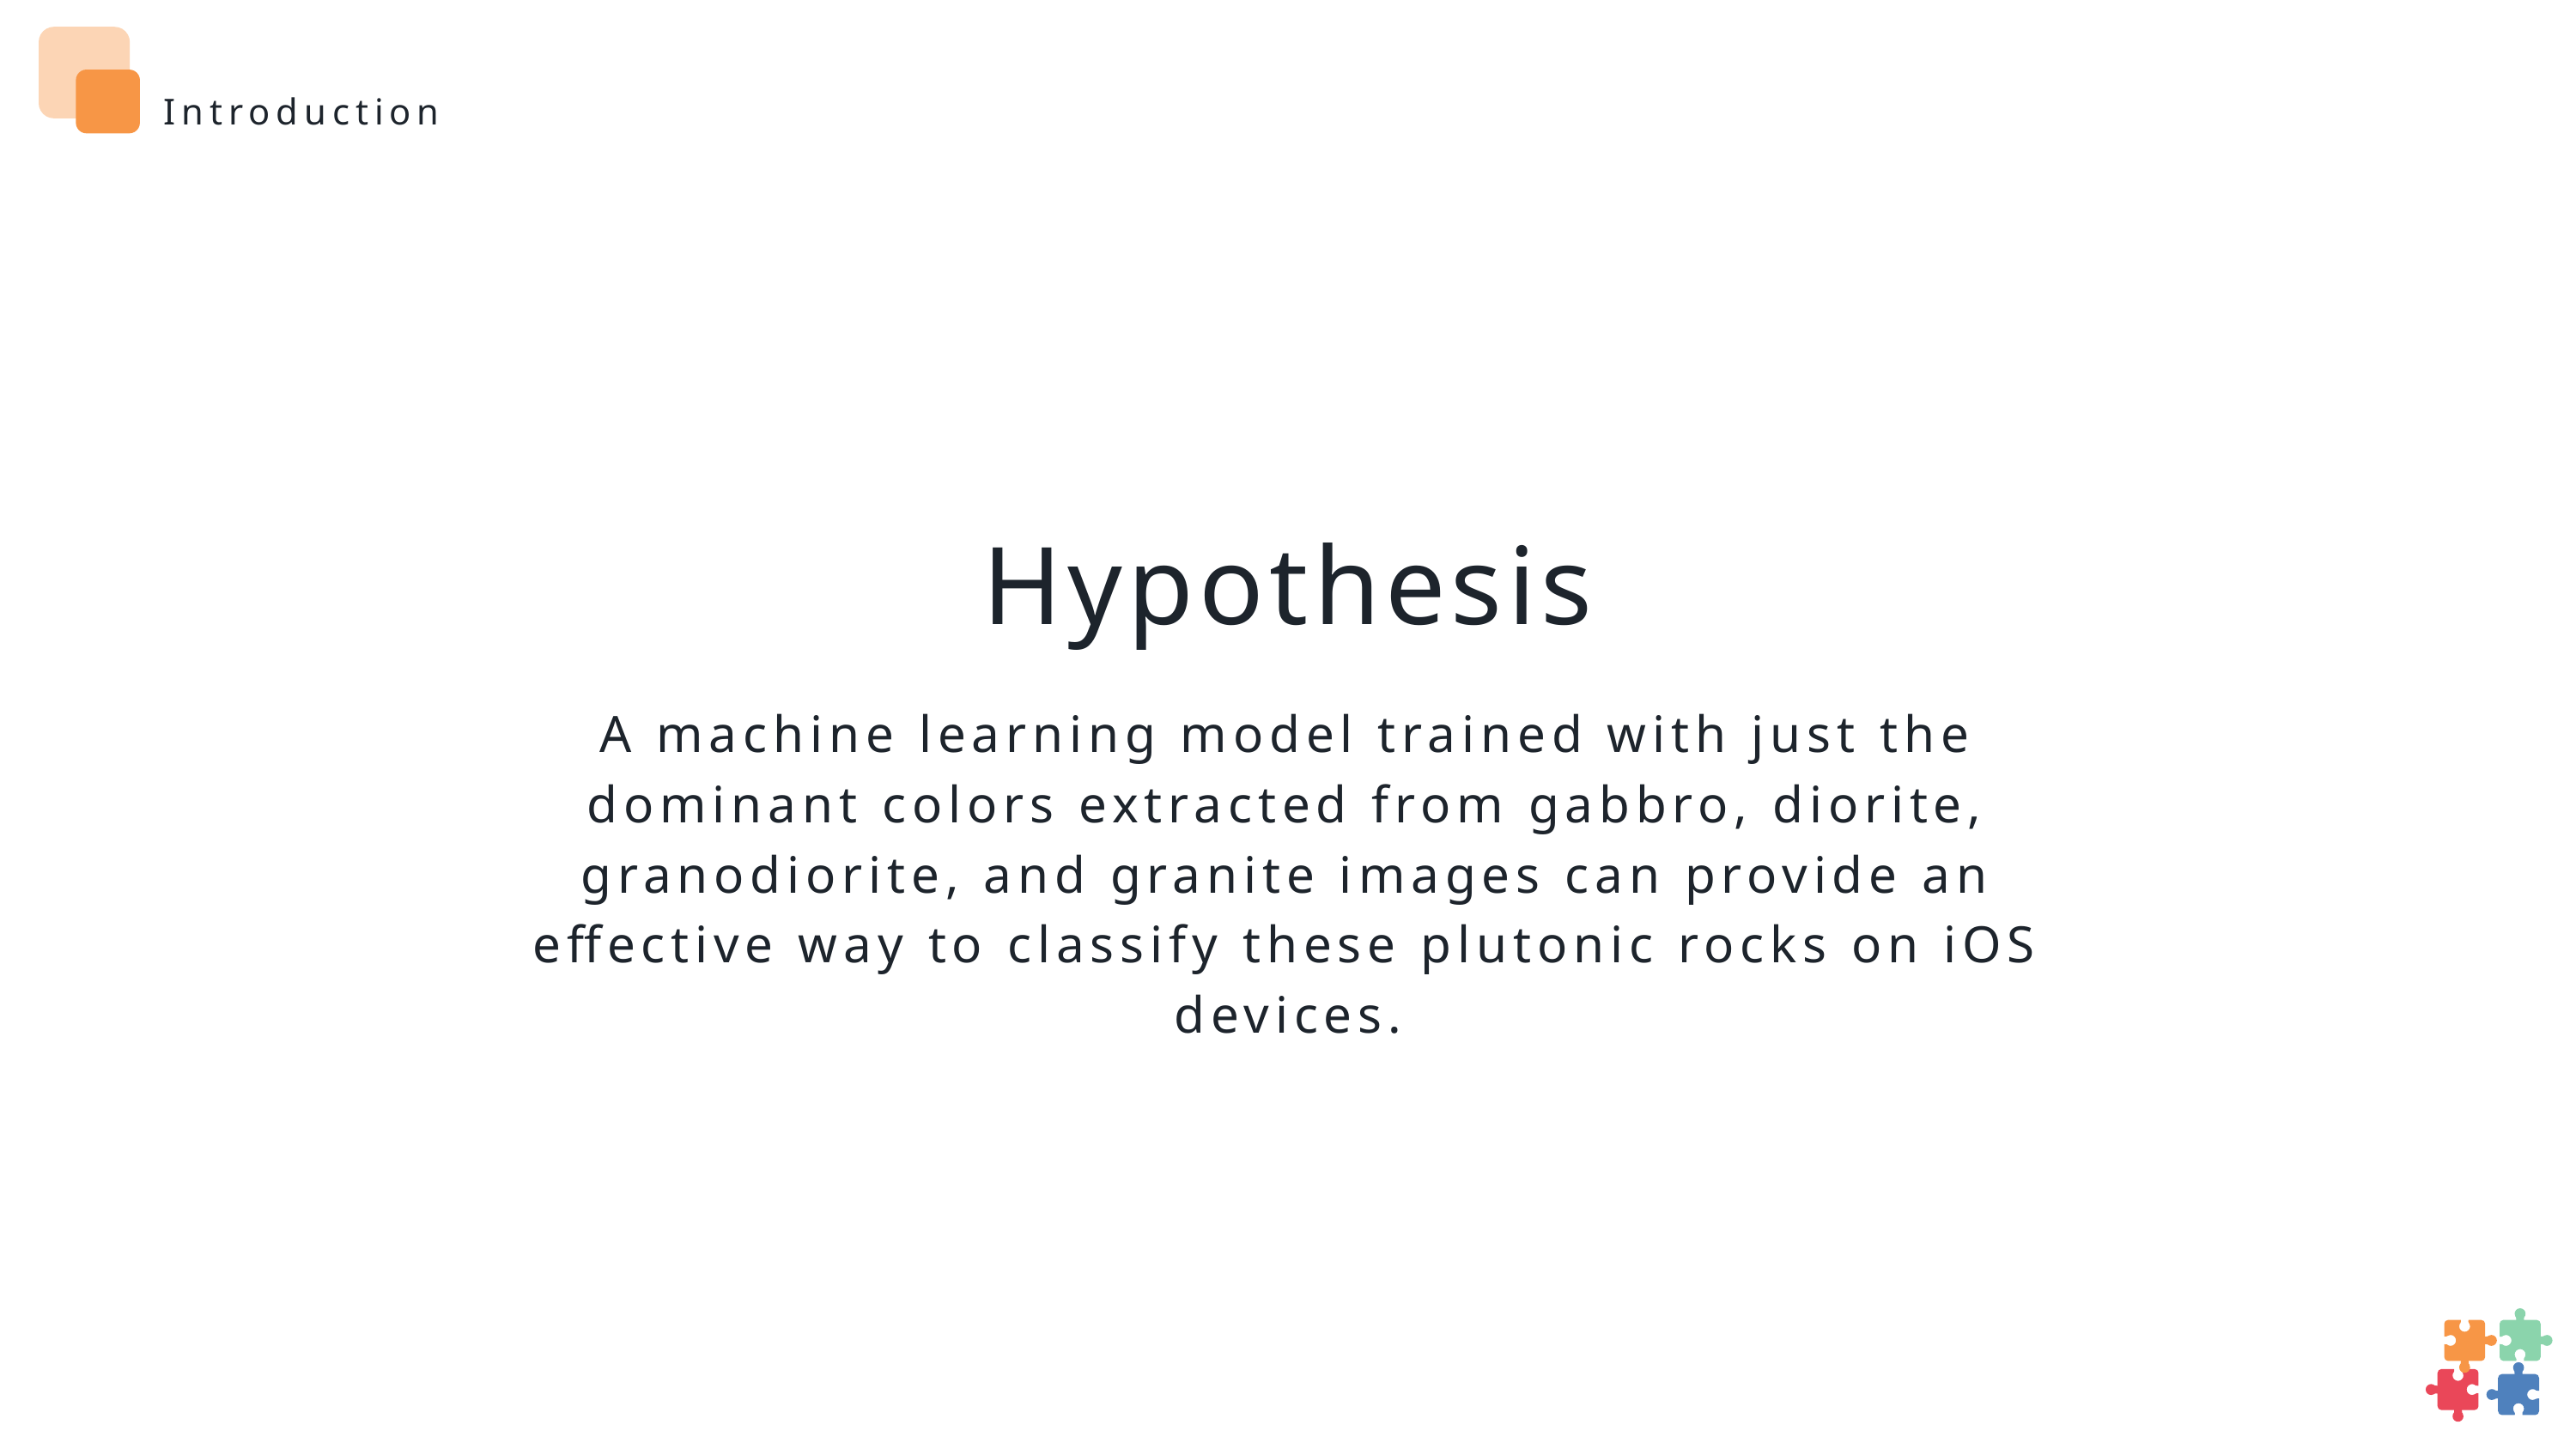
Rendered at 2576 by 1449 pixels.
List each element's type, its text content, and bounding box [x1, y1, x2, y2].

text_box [38, 26, 141, 134]
text_box Hypothesis [647, 542, 1929, 646]
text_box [2425, 1307, 2553, 1422]
text_box A machine learning model trained with just the dominant colors extracted from gabbro, diorite, granodiorite, and granite images can provide an effective way to classify these plutonic rocks on iOS devices. [440, 686, 2136, 1050]
text_box Introduction [150, 55, 526, 138]
